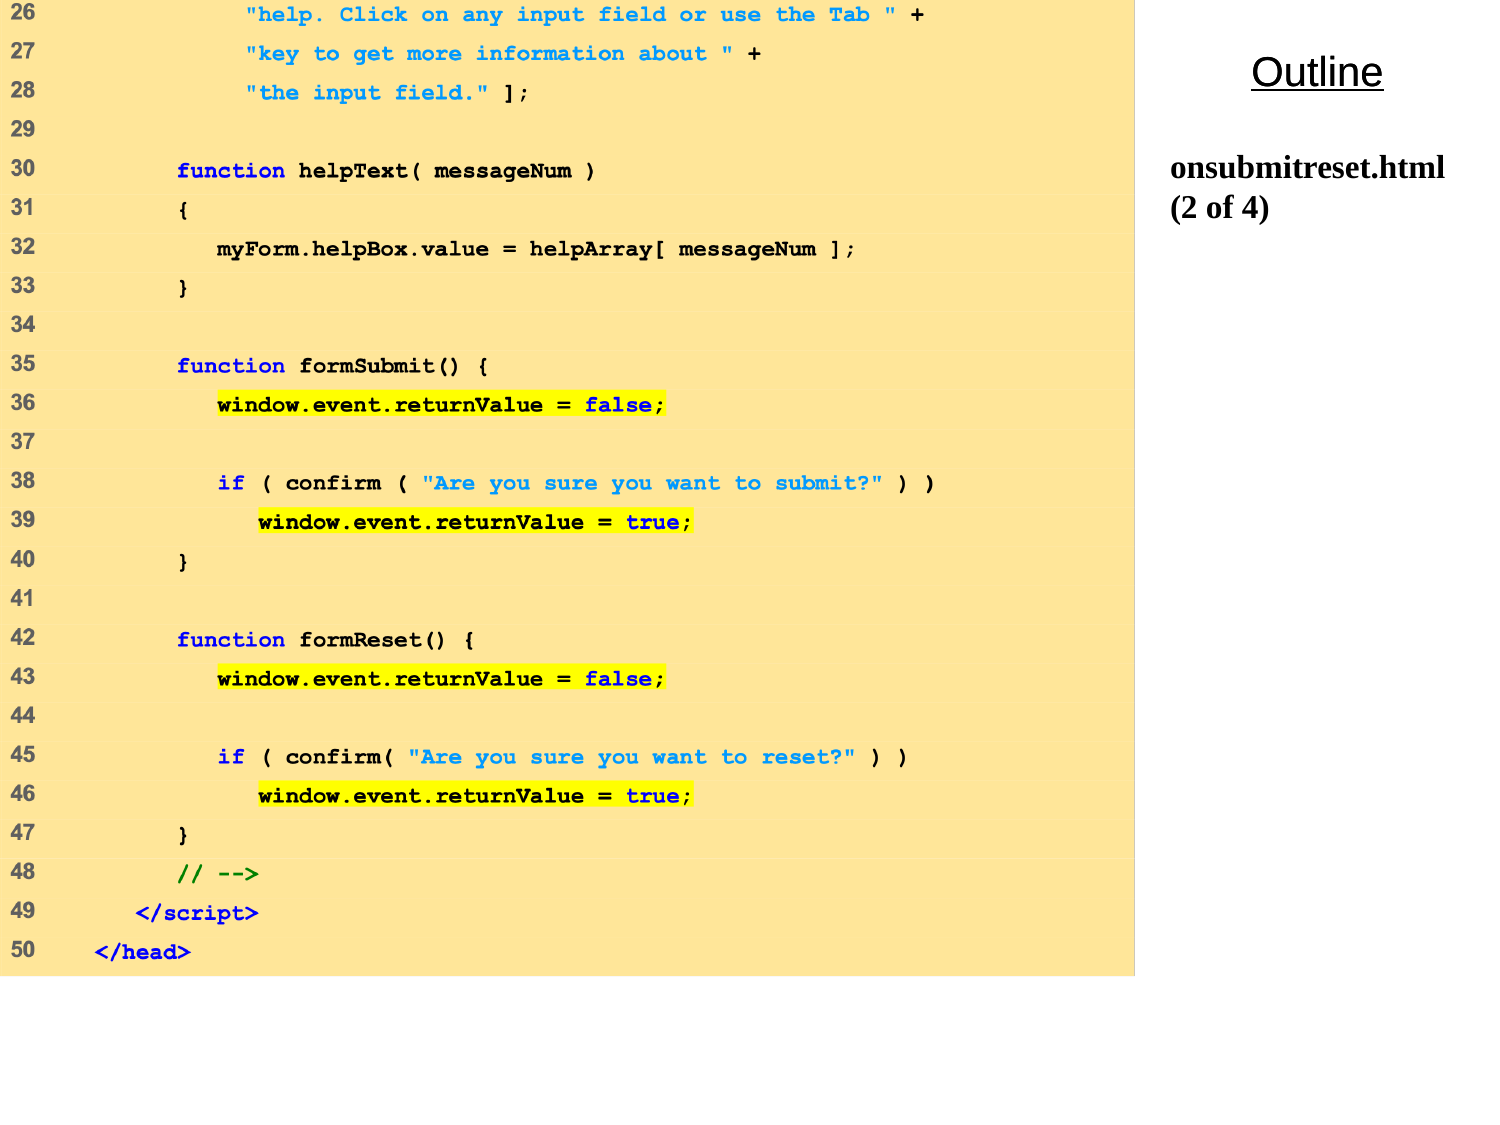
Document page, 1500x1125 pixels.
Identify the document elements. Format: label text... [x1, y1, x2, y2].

picture [0, 0, 1136, 1012]
title onsubmitreset.html (2 of 4) [1161, 136, 1500, 1038]
